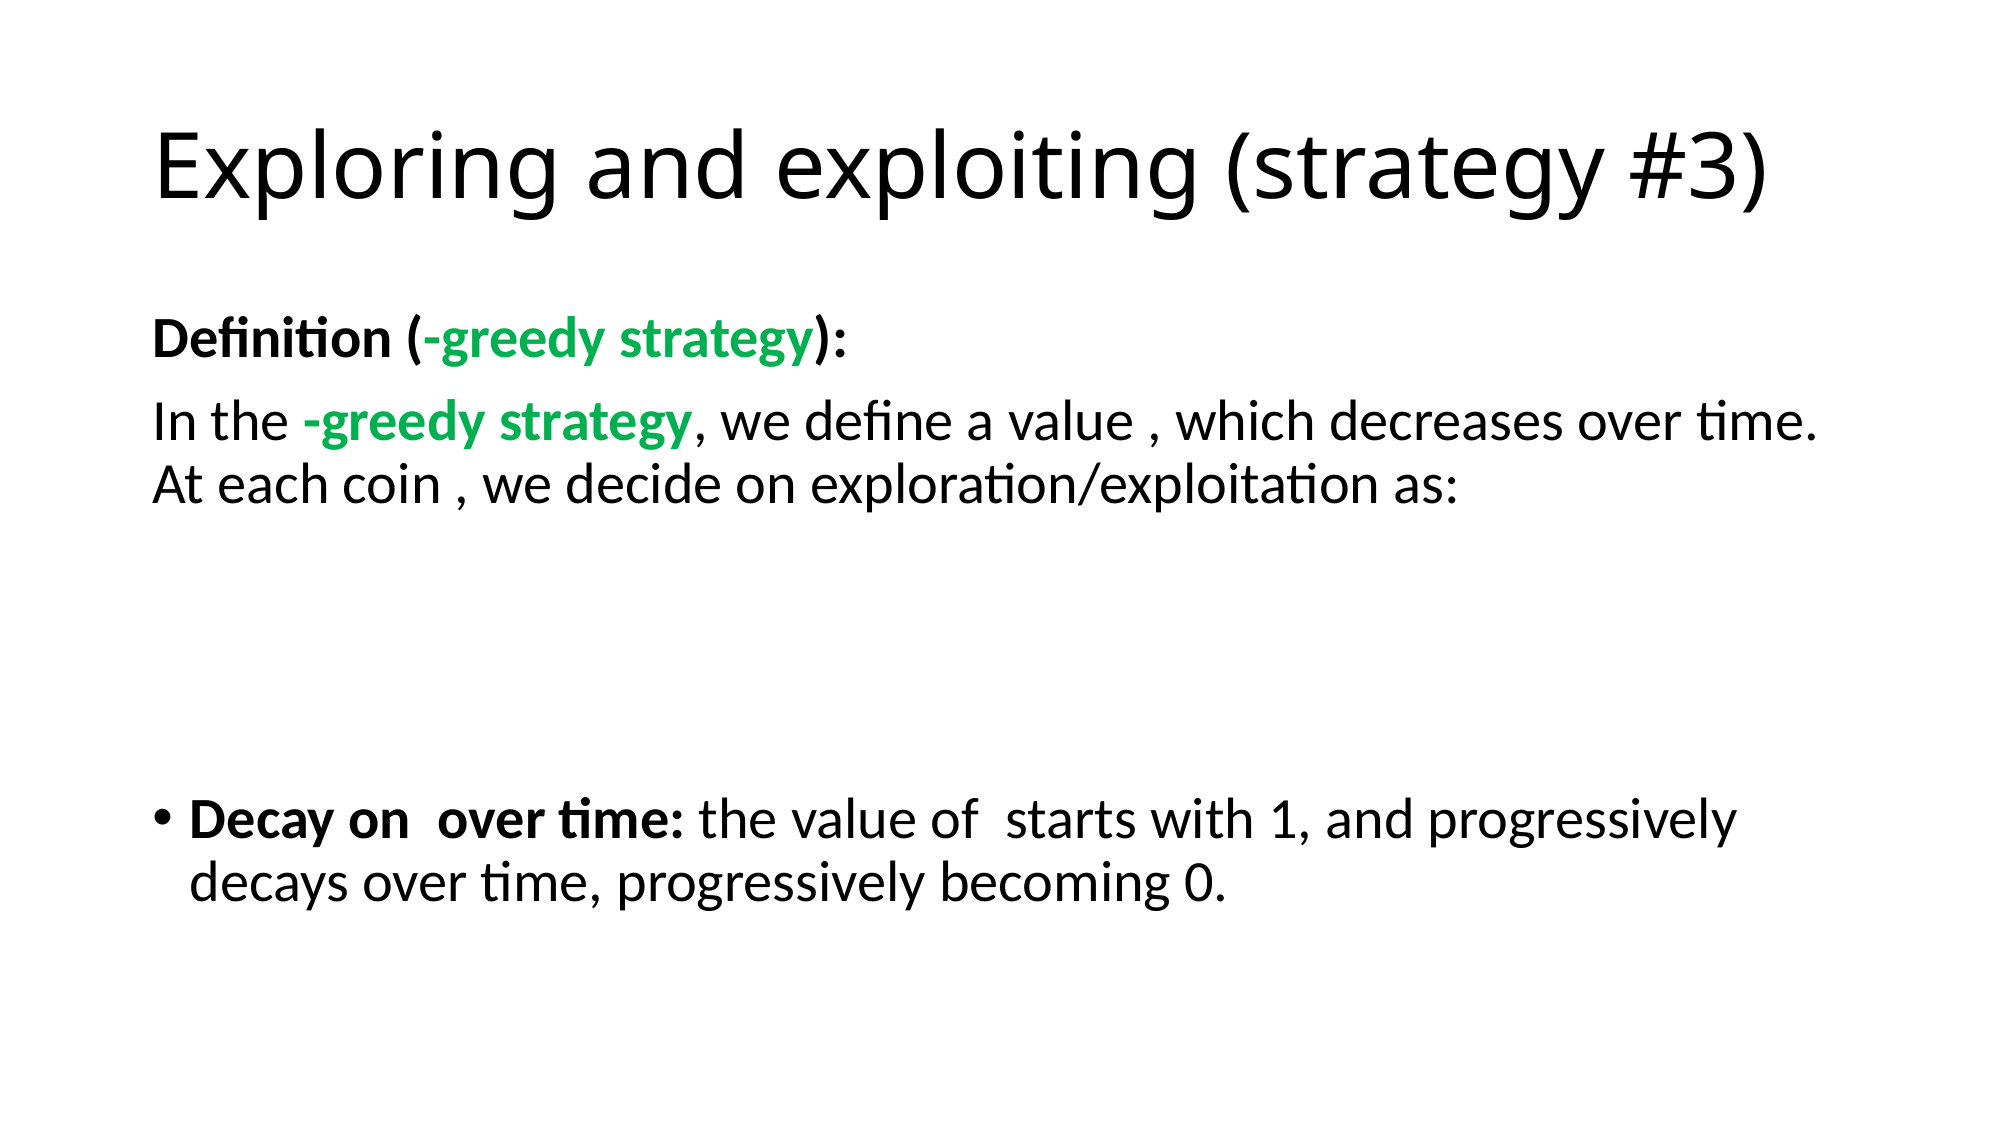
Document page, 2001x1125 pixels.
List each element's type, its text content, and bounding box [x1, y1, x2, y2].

title Exploring and exploiting (strategy #3) [137, 59, 1863, 278]
